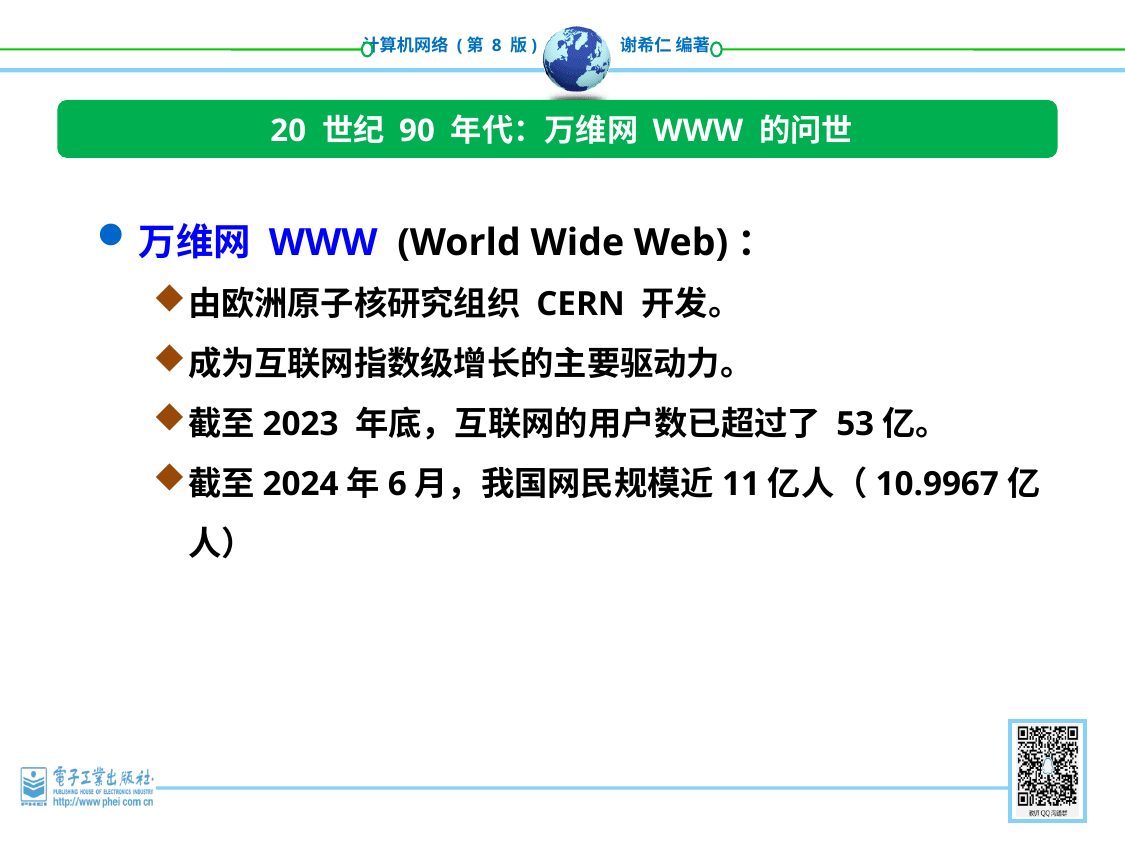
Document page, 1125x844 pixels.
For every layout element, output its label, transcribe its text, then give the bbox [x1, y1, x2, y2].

picture [1016, 724, 1079, 817]
picture [17, 764, 156, 809]
picture [540, 24, 612, 99]
list 20 世纪 90 年代：万维网 WWW 的问世 [153, 99, 970, 158]
list 万维网 WWW (World Wide Web)： 由欧洲原子核研究组织 CERN 开发。 成为互联网指数级增长的主要驱动力。 截至2023 年底，互联网的用户数已超过了 53亿。 截至2024年6月，我国网民规模近11亿人（10.9967亿人） [82, 187, 1075, 579]
